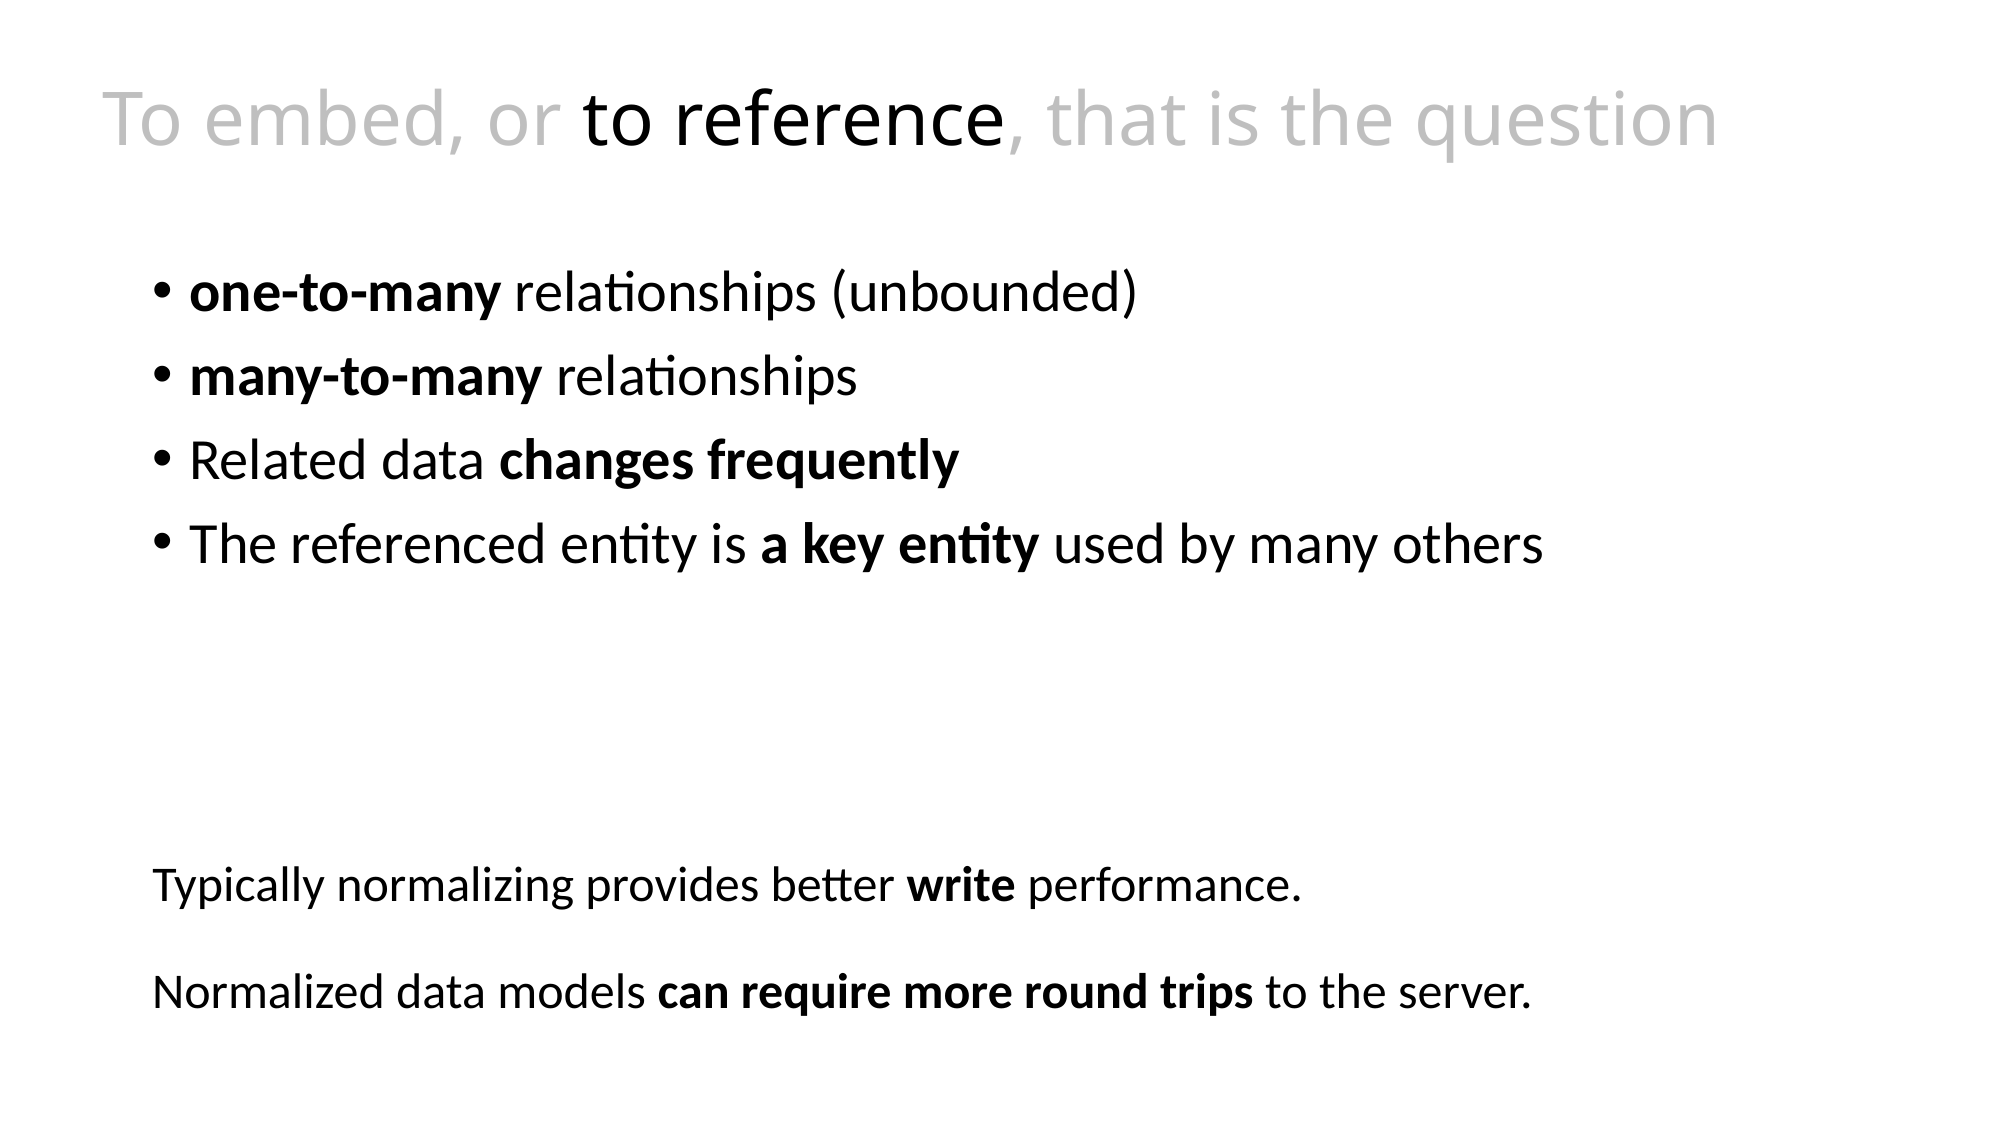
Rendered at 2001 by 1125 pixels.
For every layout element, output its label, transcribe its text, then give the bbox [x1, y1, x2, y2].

text_box one-to-many relationships (unbounded) many-to-many relationships Related data changes frequently The referenced entity is a key entity used by many others [137, 254, 1863, 968]
text_box Normalized data models can require more round trips to the server. [137, 951, 1679, 1026]
text_box Typically normalizing provides better write performance. [137, 844, 1782, 919]
text_box To embed, or to reference, that is the question [87, 47, 2000, 195]
